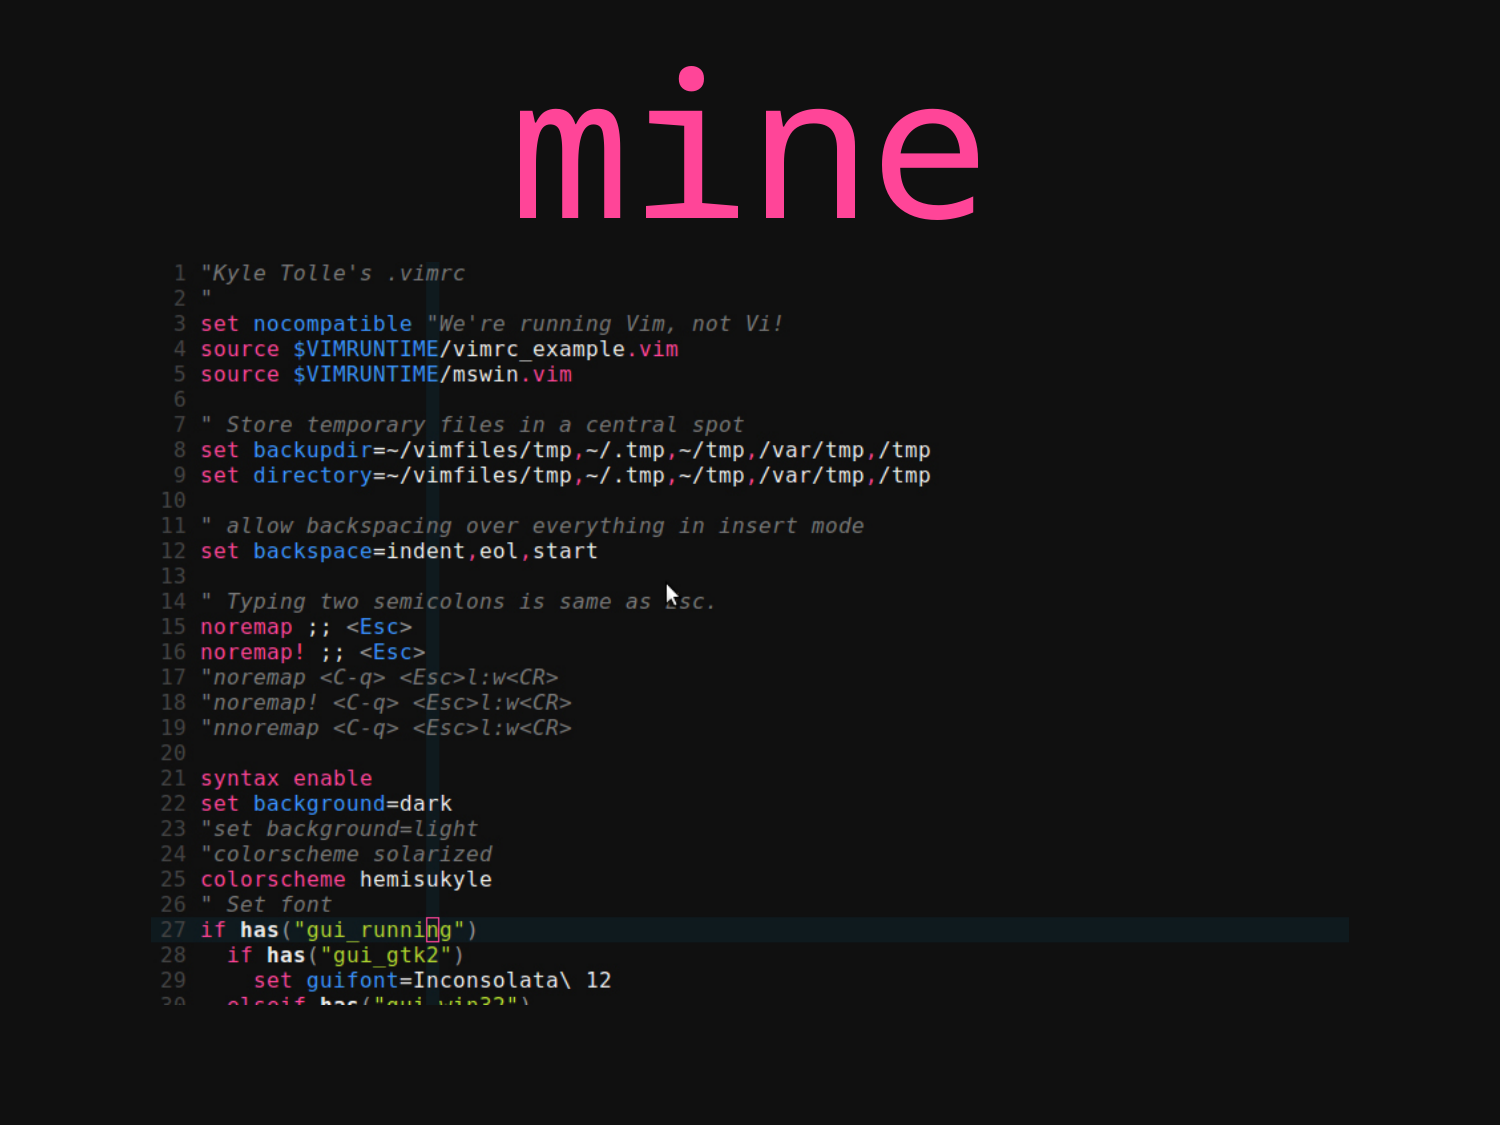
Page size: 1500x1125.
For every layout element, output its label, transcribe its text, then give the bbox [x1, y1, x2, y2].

title mine [75, 45, 1425, 233]
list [151, 262, 1349, 1006]
